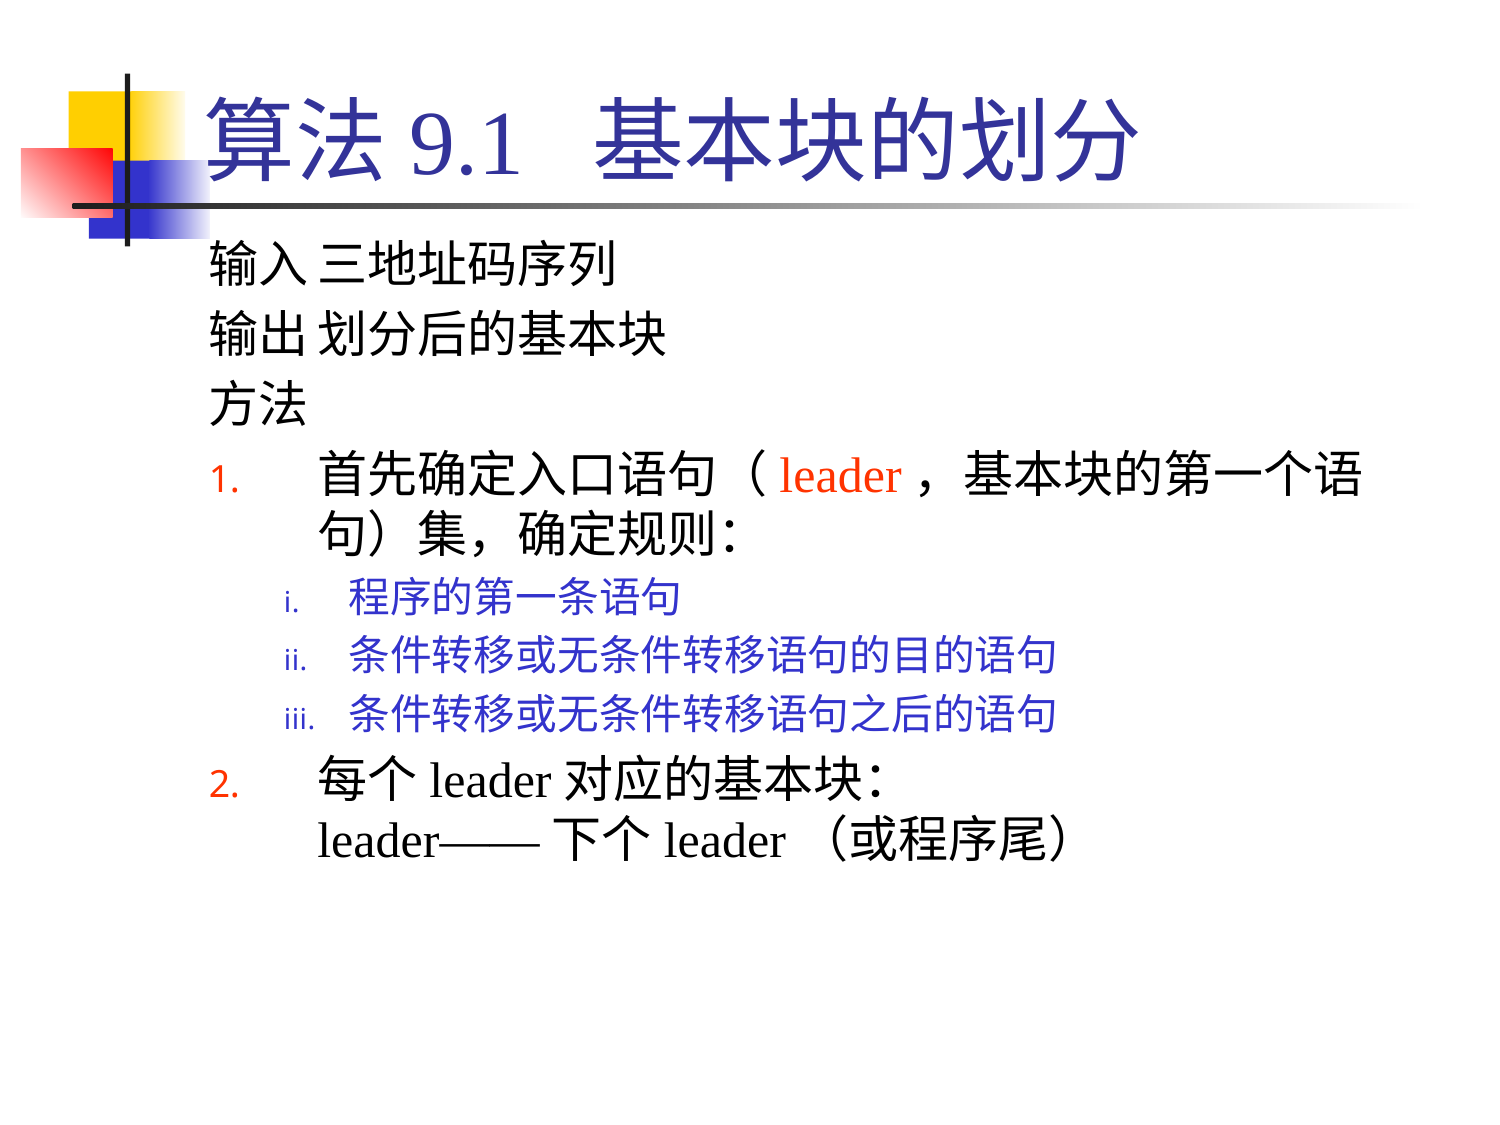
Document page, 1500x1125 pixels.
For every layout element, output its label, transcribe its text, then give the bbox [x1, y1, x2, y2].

list 输入 三地址码序列 输出 划分后的基本块 方法 首先确定入口语句（leader，基本块的第一个语句）集，确定规则： 程序的第一条语句 条件转移或无条件转移语句的目的语句 条件转移或无条件转移语句之后的语句 每个leader对应的基本块： leader——下个leader（或程序尾） [193, 224, 1469, 1088]
title 算法9.1 基本块的划分 [188, 12, 1468, 200]
